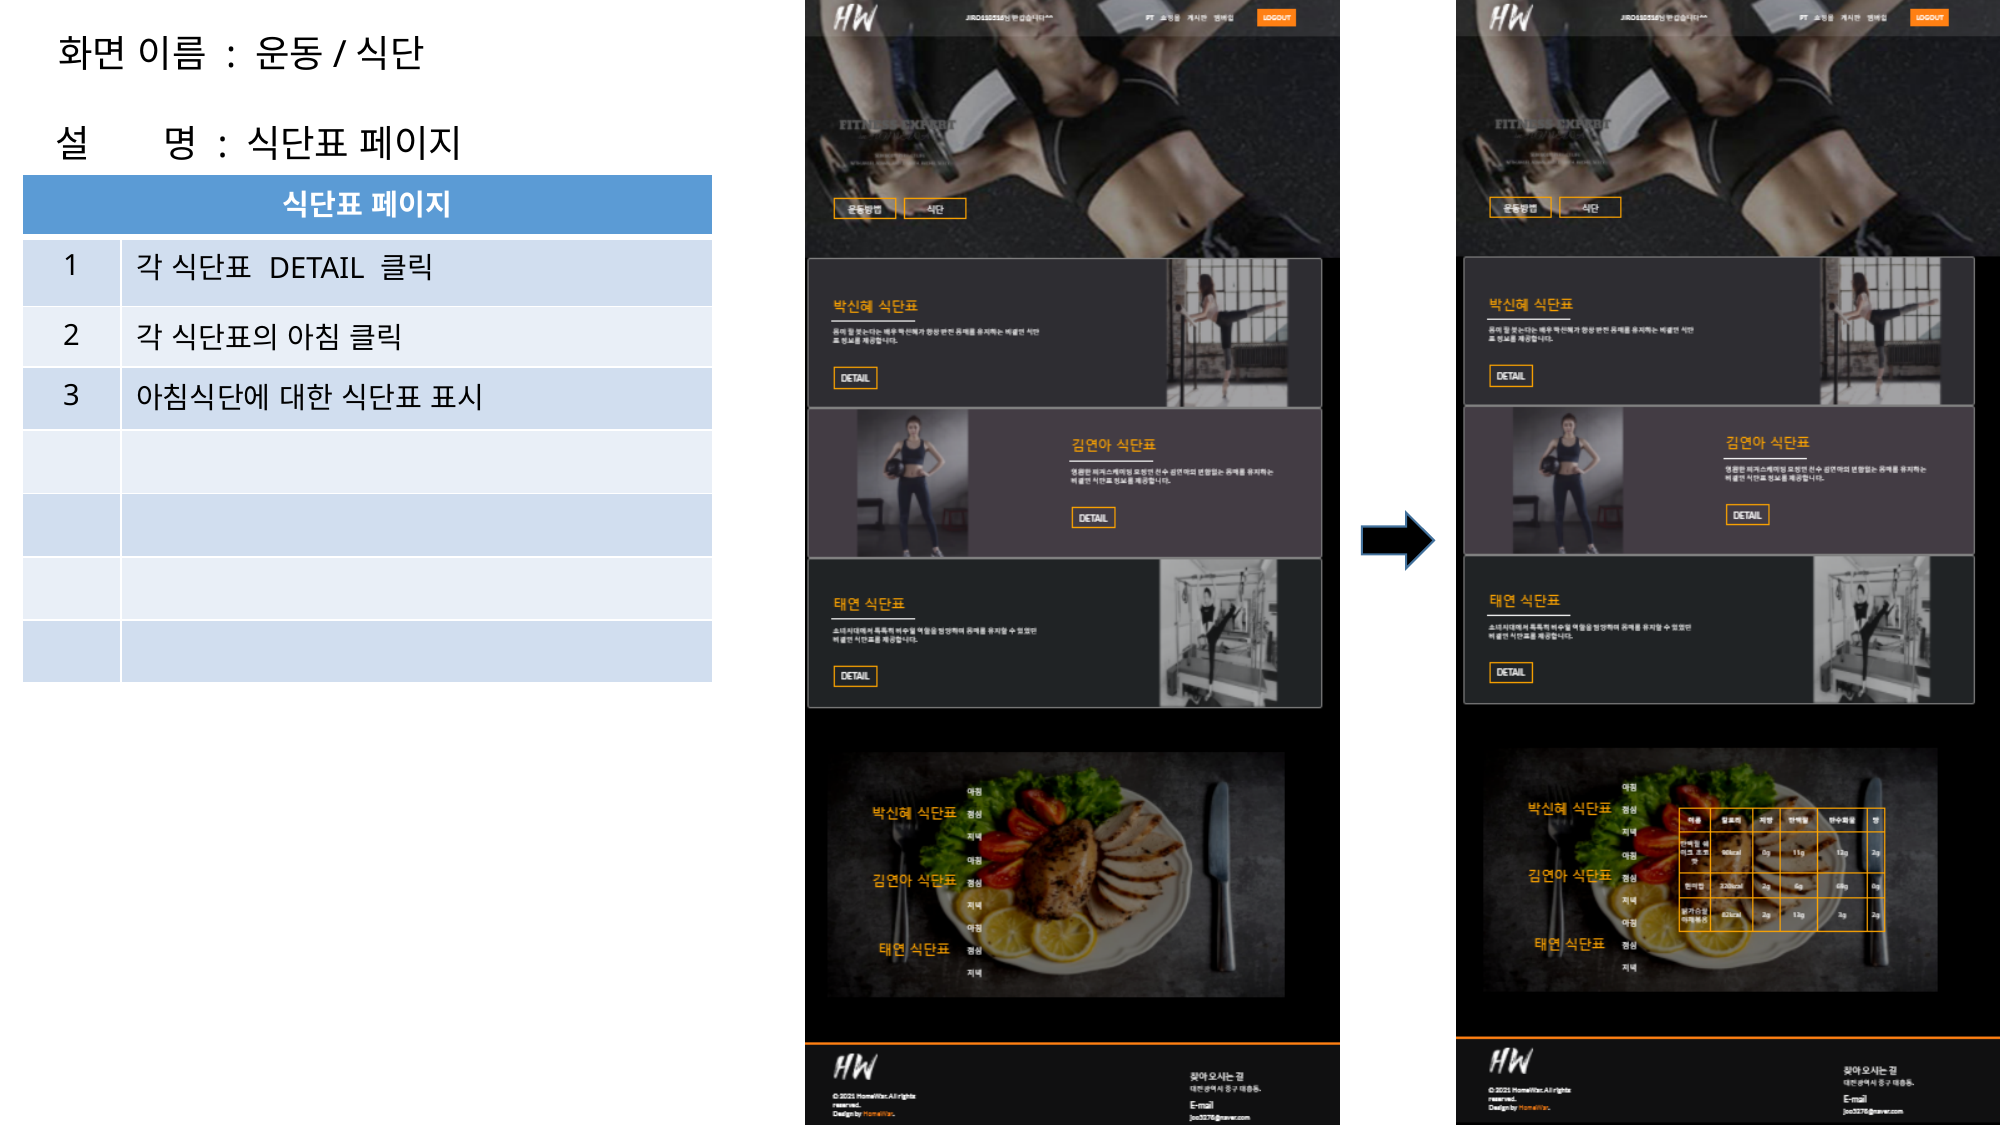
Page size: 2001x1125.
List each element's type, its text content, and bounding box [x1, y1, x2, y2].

table_header 식단표 페이지 [23, 175, 712, 234]
text_box [1360, 510, 1436, 571]
table_cell [23, 558, 120, 619]
table_cell [23, 494, 120, 556]
table_cell [122, 494, 712, 556]
table_cell [122, 558, 712, 619]
text_box 설 명 : 식단표 페이지 [40, 113, 479, 173]
table_cell 2 [23, 307, 120, 366]
table_cell [23, 621, 120, 682]
table_cell [23, 431, 120, 493]
table_cell 아침식단에 대한 식단표 표시 [122, 368, 712, 429]
table_cell 각 식단표 DETAIL 클릭 [122, 240, 712, 306]
picture [1456, 0, 2000, 1125]
text_box 화면 이름 : 운동/식단 [43, 23, 440, 83]
picture [805, 0, 1340, 1125]
table_cell 각 식단표의 아침 클릭 [122, 307, 712, 366]
table_cell [122, 621, 712, 682]
table_cell 3 [23, 368, 120, 429]
table_cell [122, 431, 712, 493]
table_cell 1 [23, 240, 120, 306]
